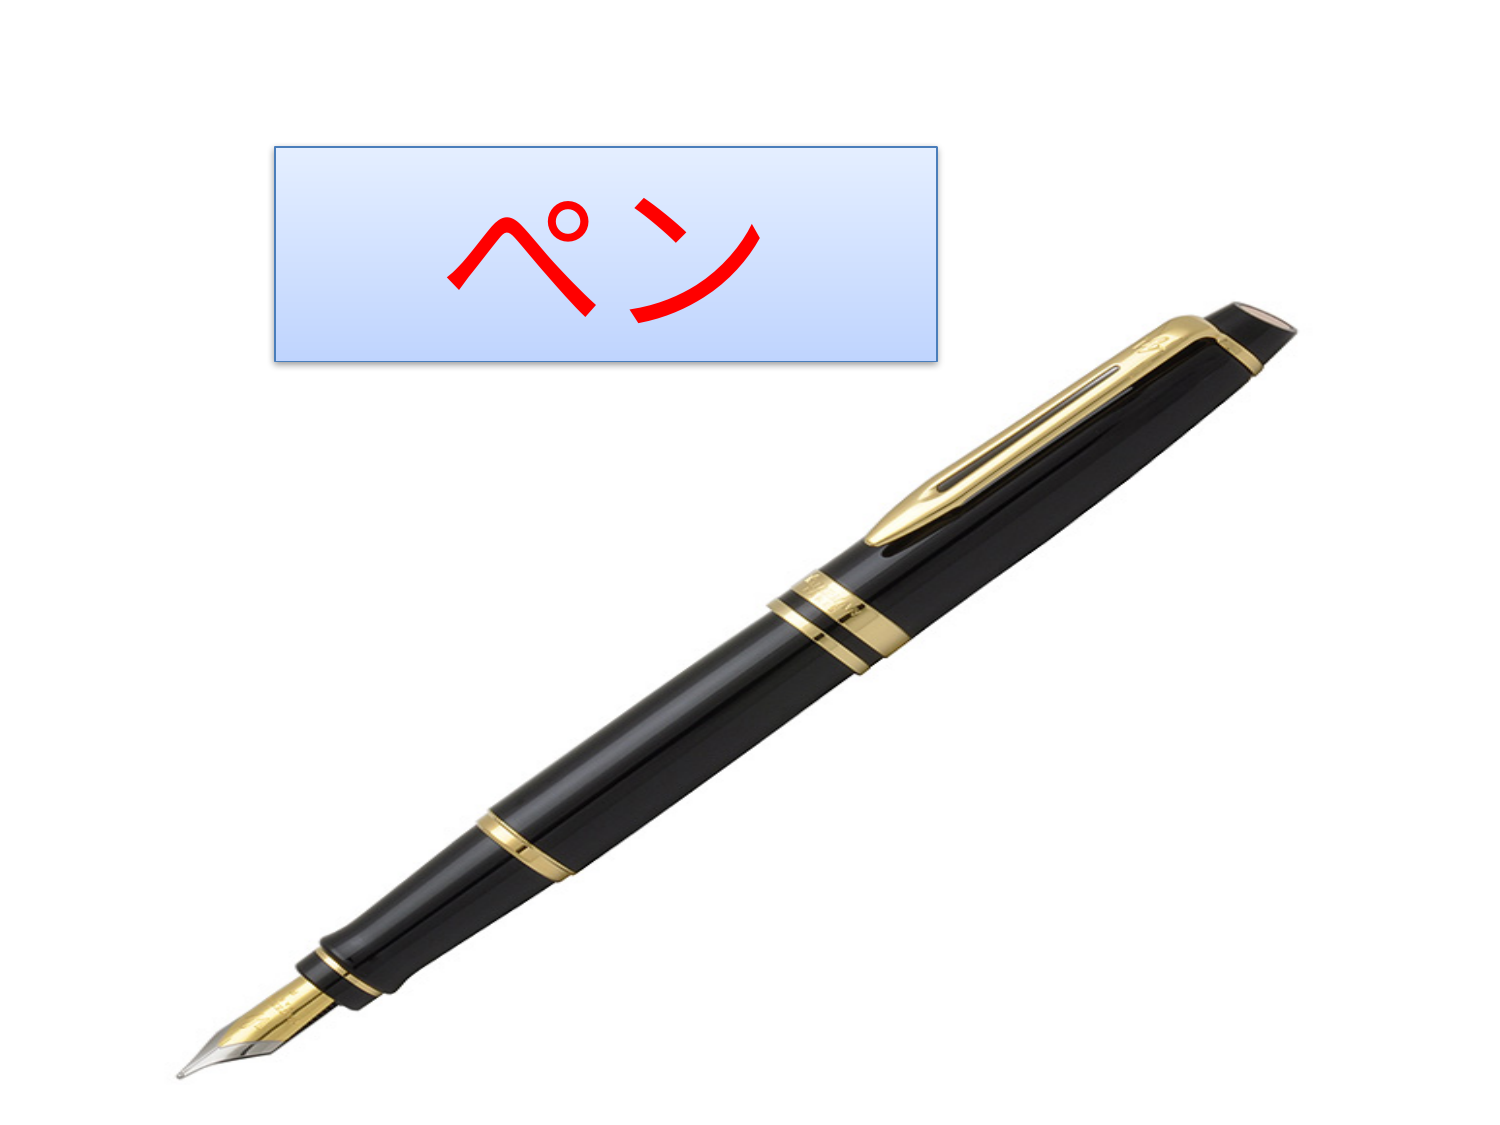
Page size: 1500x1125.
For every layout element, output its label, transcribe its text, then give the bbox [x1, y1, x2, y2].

text_box ぺン [274, 146, 938, 255]
picture [149, 257, 1313, 1097]
